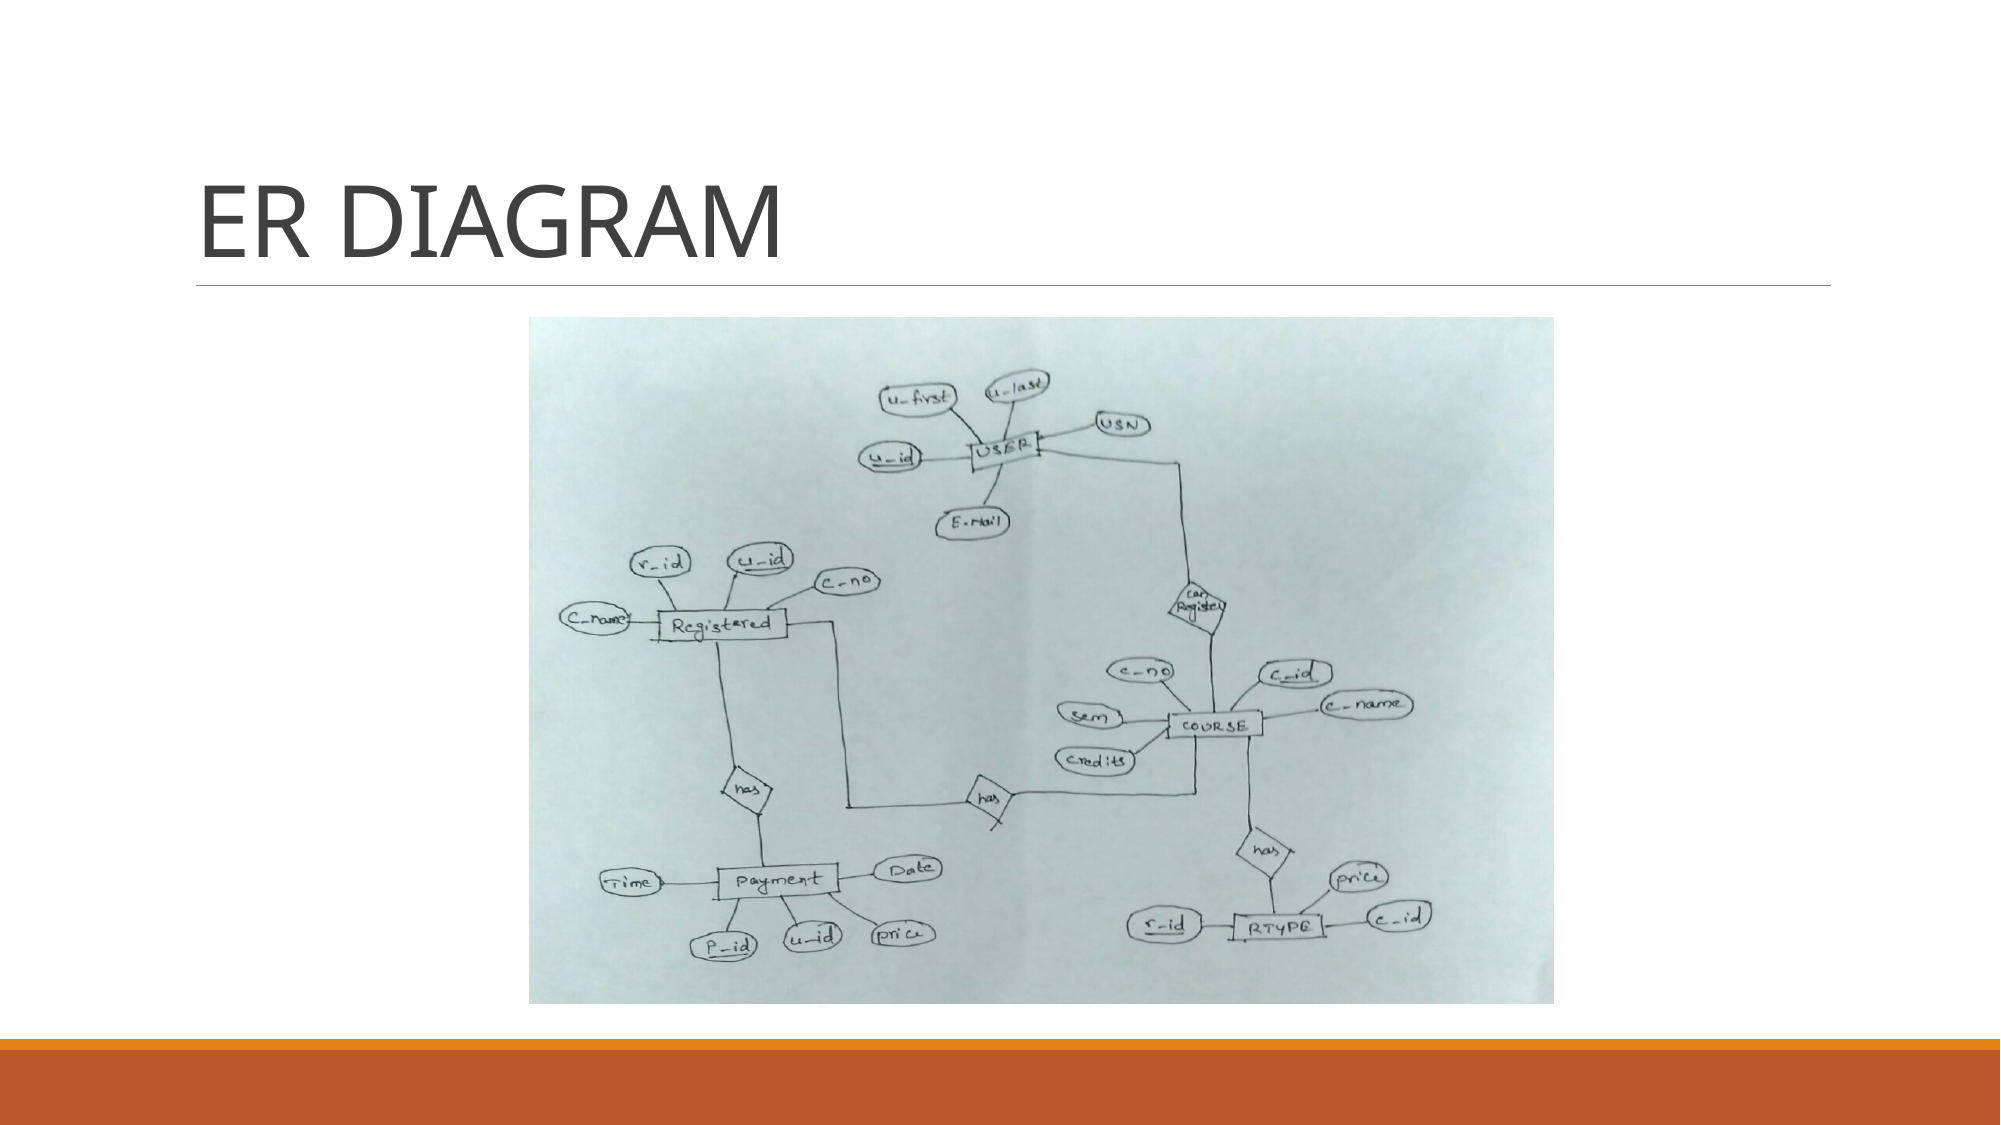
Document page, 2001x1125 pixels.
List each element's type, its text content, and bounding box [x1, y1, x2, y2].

picture [529, 317, 1555, 1004]
title ER DIAGRAM [180, 47, 1830, 285]
